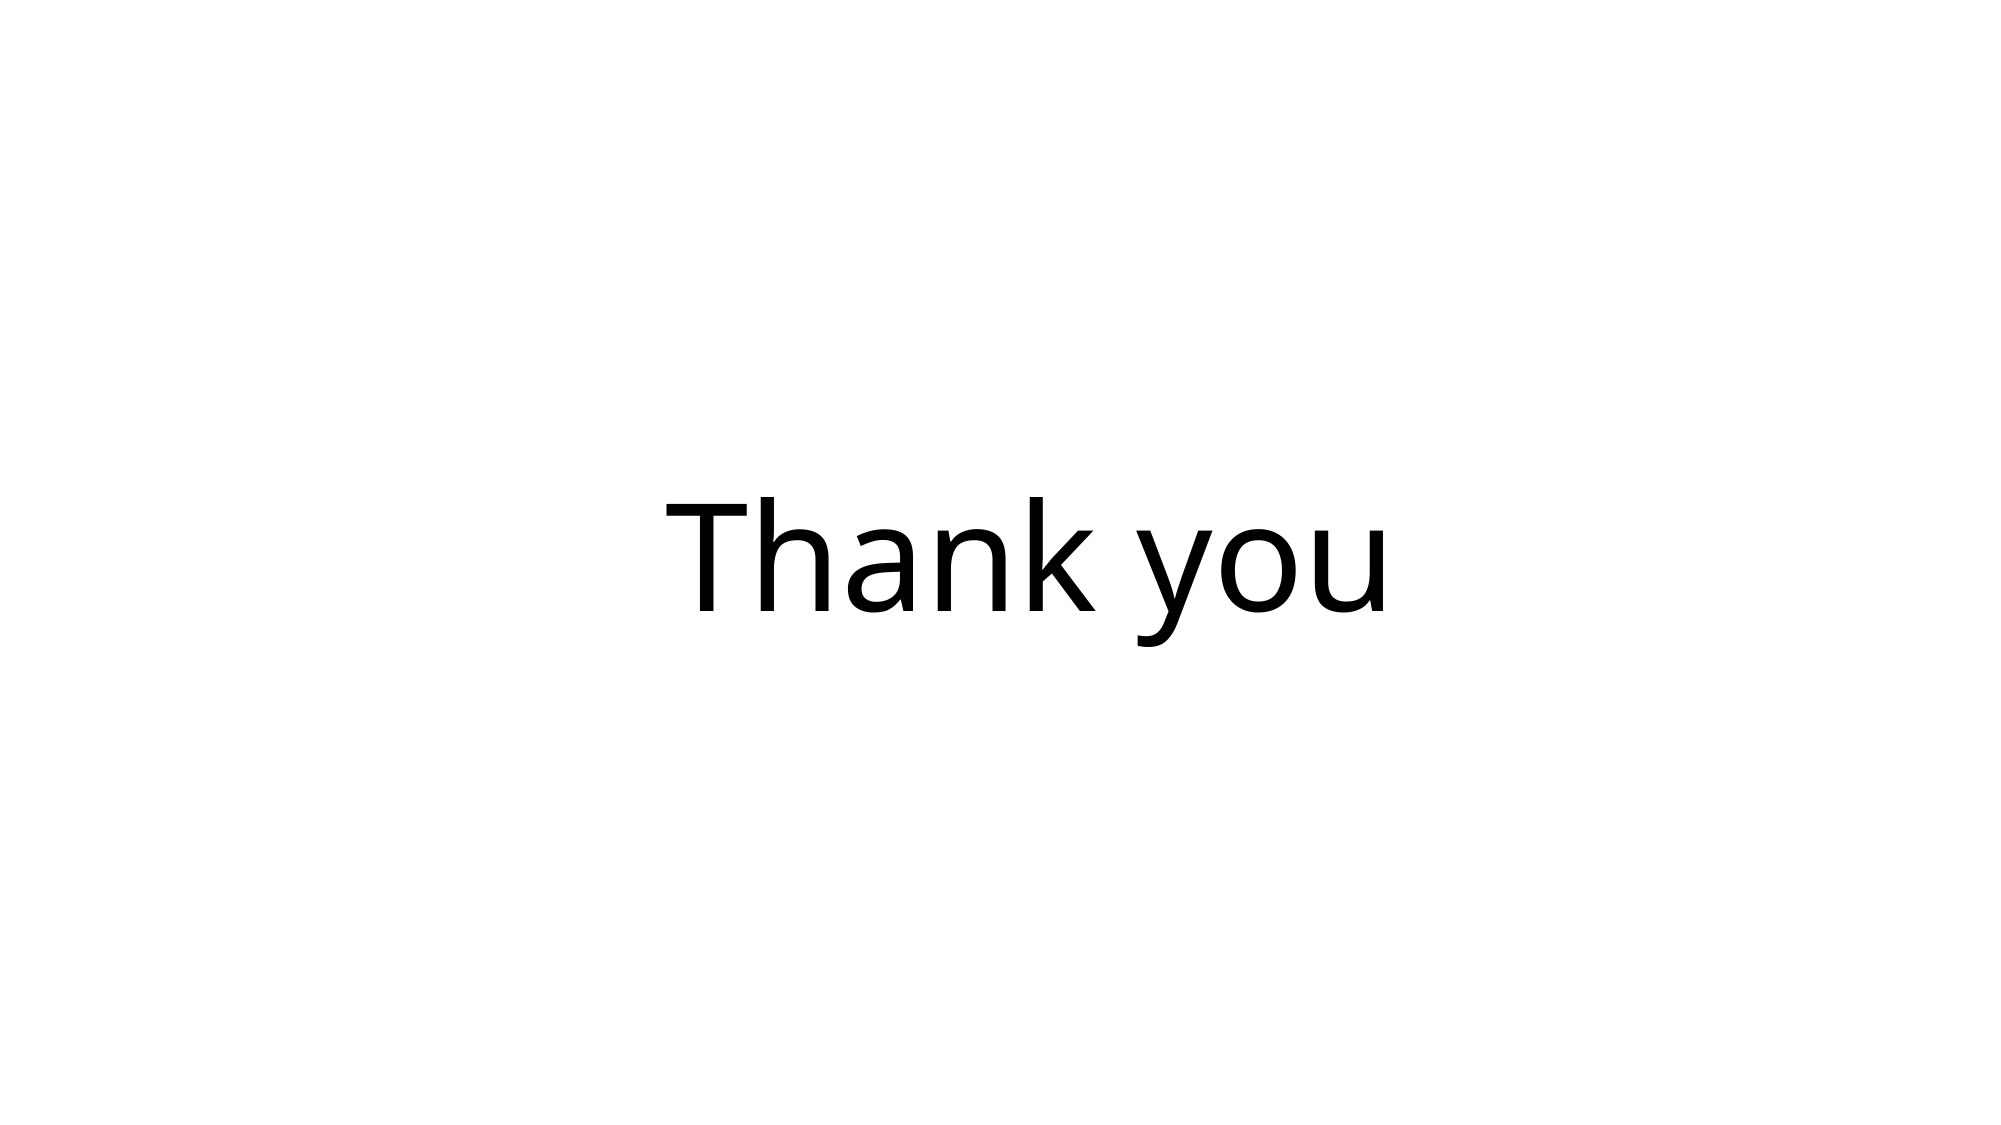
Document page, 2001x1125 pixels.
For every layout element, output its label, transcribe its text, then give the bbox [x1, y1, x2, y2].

title Thank you [650, 453, 2000, 672]
